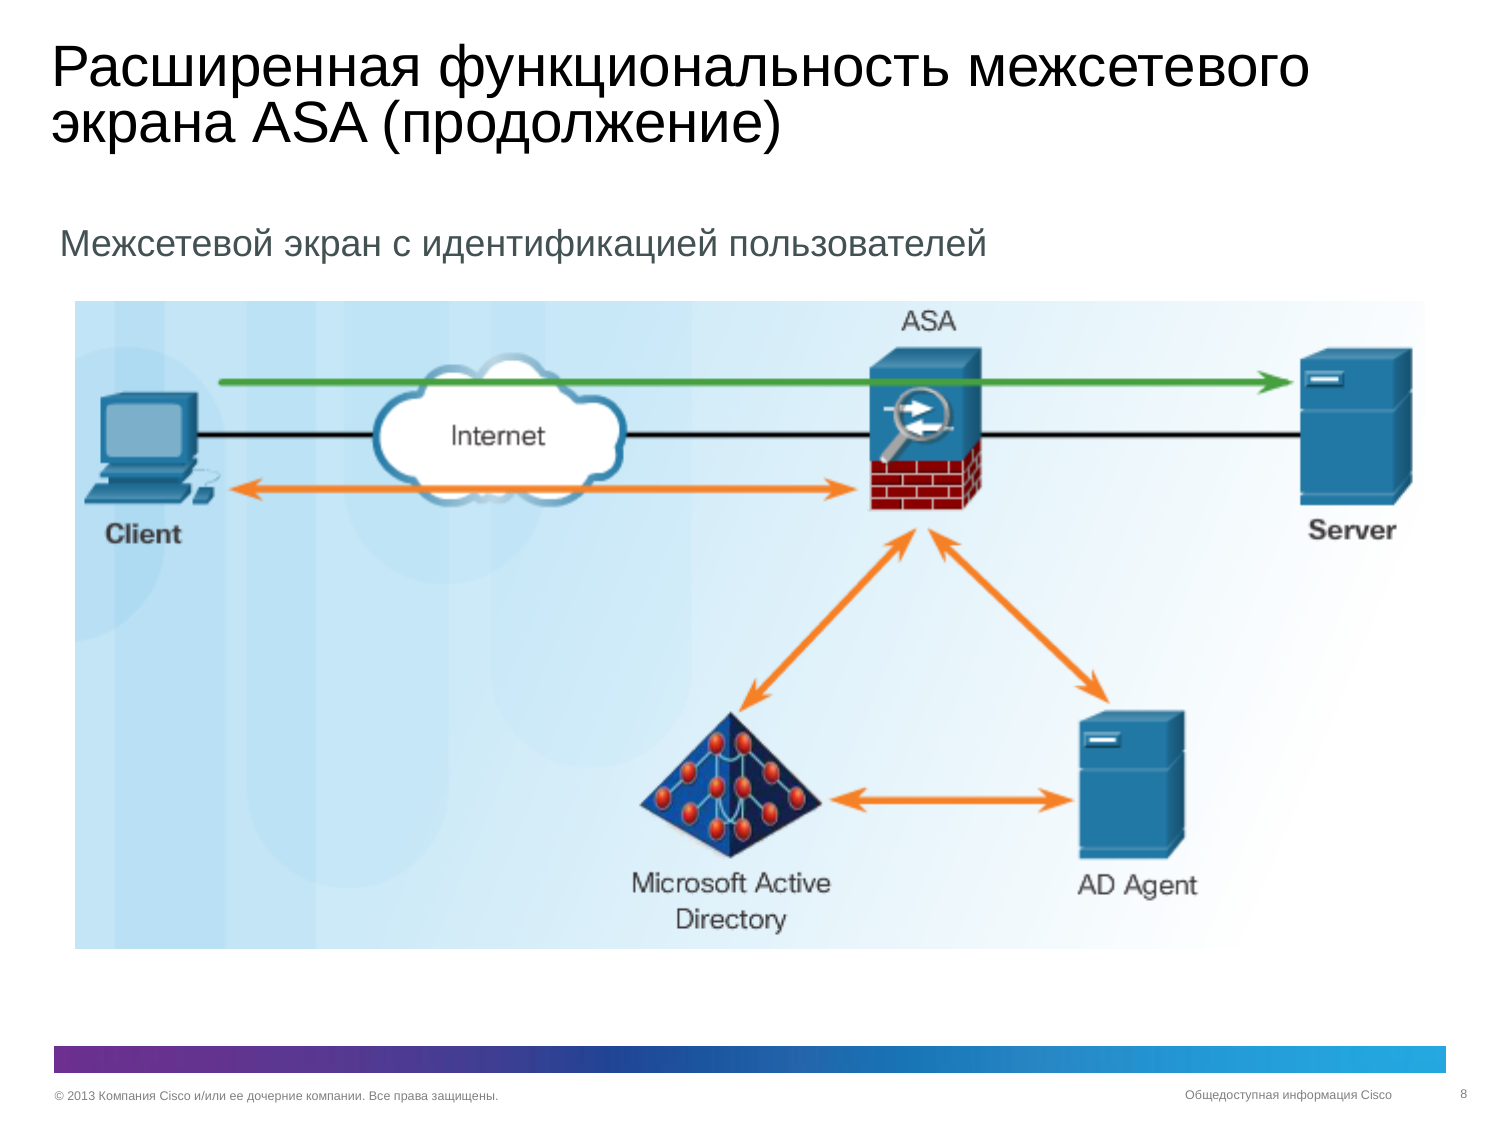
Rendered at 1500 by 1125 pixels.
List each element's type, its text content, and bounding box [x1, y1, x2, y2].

title Расширенная функциональность межсетевого экрана ASA (продолжение) [37, 23, 1447, 161]
picture [75, 301, 1425, 949]
text_box Межсетевой экран с идентификацией пользователей [44, 214, 1163, 279]
picture [54, 1046, 1446, 1073]
